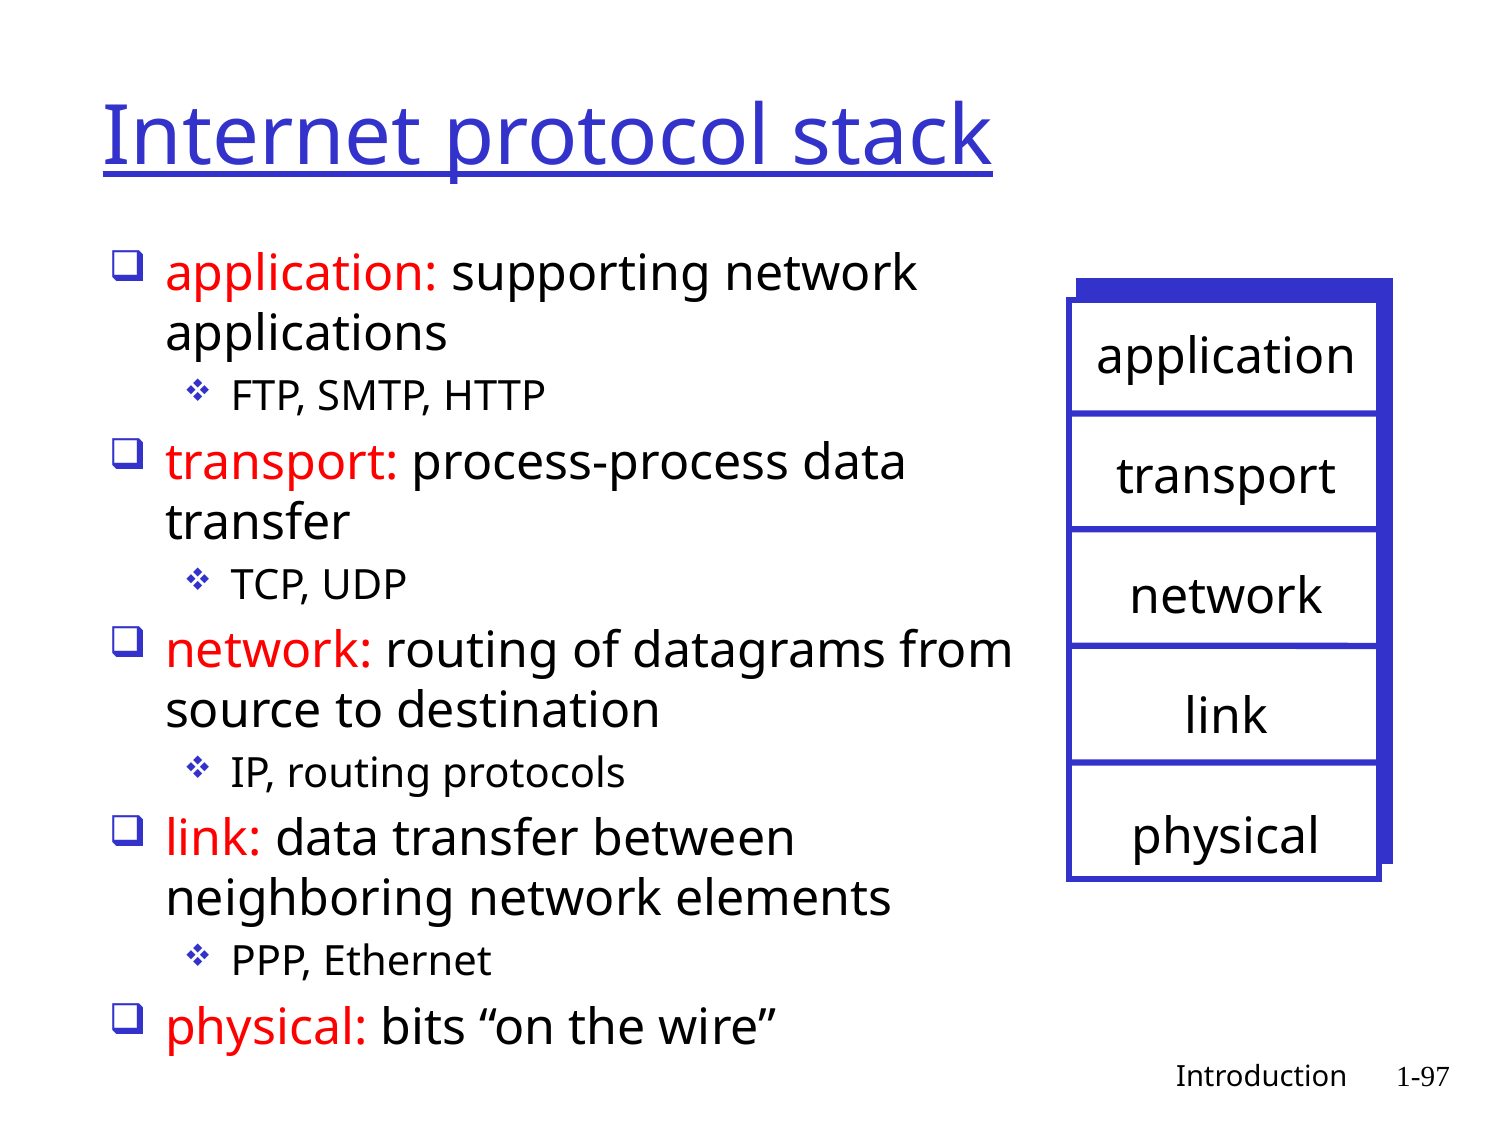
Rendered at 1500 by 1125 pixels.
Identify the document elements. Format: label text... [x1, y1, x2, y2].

title Internet protocol stack [87, 37, 1363, 226]
text_box [1079, 281, 1390, 861]
slide_number 1-97 [1362, 1049, 1466, 1125]
footer Introduction [887, 1049, 1362, 1125]
list application: supporting network applications FTP, SMTP, HTTP transport: process-process data transfer TCP, UDP network: routing of datagrams from source to destination IP, routing protocols link: data transfer between neighboring network elements PPP, Ethernet physical: bits “on the wire” [93, 233, 1032, 1075]
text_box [1067, 299, 1380, 880]
